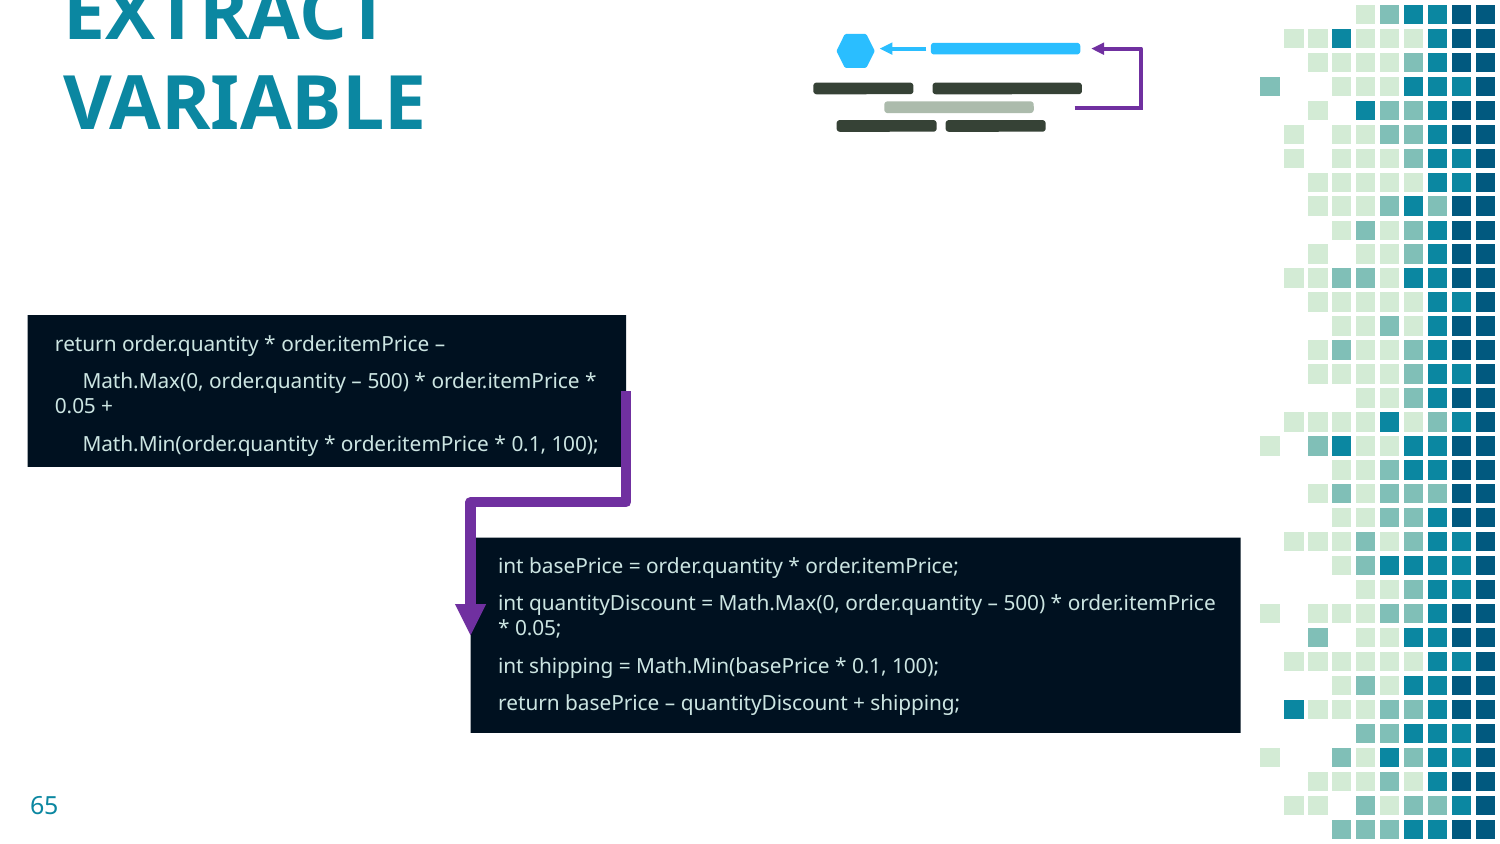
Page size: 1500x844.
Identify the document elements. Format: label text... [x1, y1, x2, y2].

text_box [813, 82, 914, 95]
text_box [836, 33, 875, 68]
text_box [884, 101, 1034, 114]
text_box [945, 120, 1046, 132]
text_box [932, 82, 1080, 95]
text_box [470, 390, 627, 636]
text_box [1085, 53, 1147, 104]
list return order.quantity * order.itemPrice – Math.Max(0, order.quantity – 500) * order.itemPrice * 0.05 + Math.Min(order.quantity * order.itemPrice * 0.1, 100); [27, 315, 627, 467]
slide_number 65 [15, 774, 105, 839]
text_box [930, 42, 1081, 55]
text_box [836, 120, 937, 132]
text_box int basePrice = order.quantity * order.itemPrice; int quantityDiscount = Math.Max(0, order.quantity – 500) * order.itemPrice * 0.05; int shipping = Math.Min(basePrice * 0.1, 100); return basePrice – quantityDiscount + shipping; [470, 537, 1241, 733]
title EXTRACT VARIABLE [49, 18, 720, 160]
